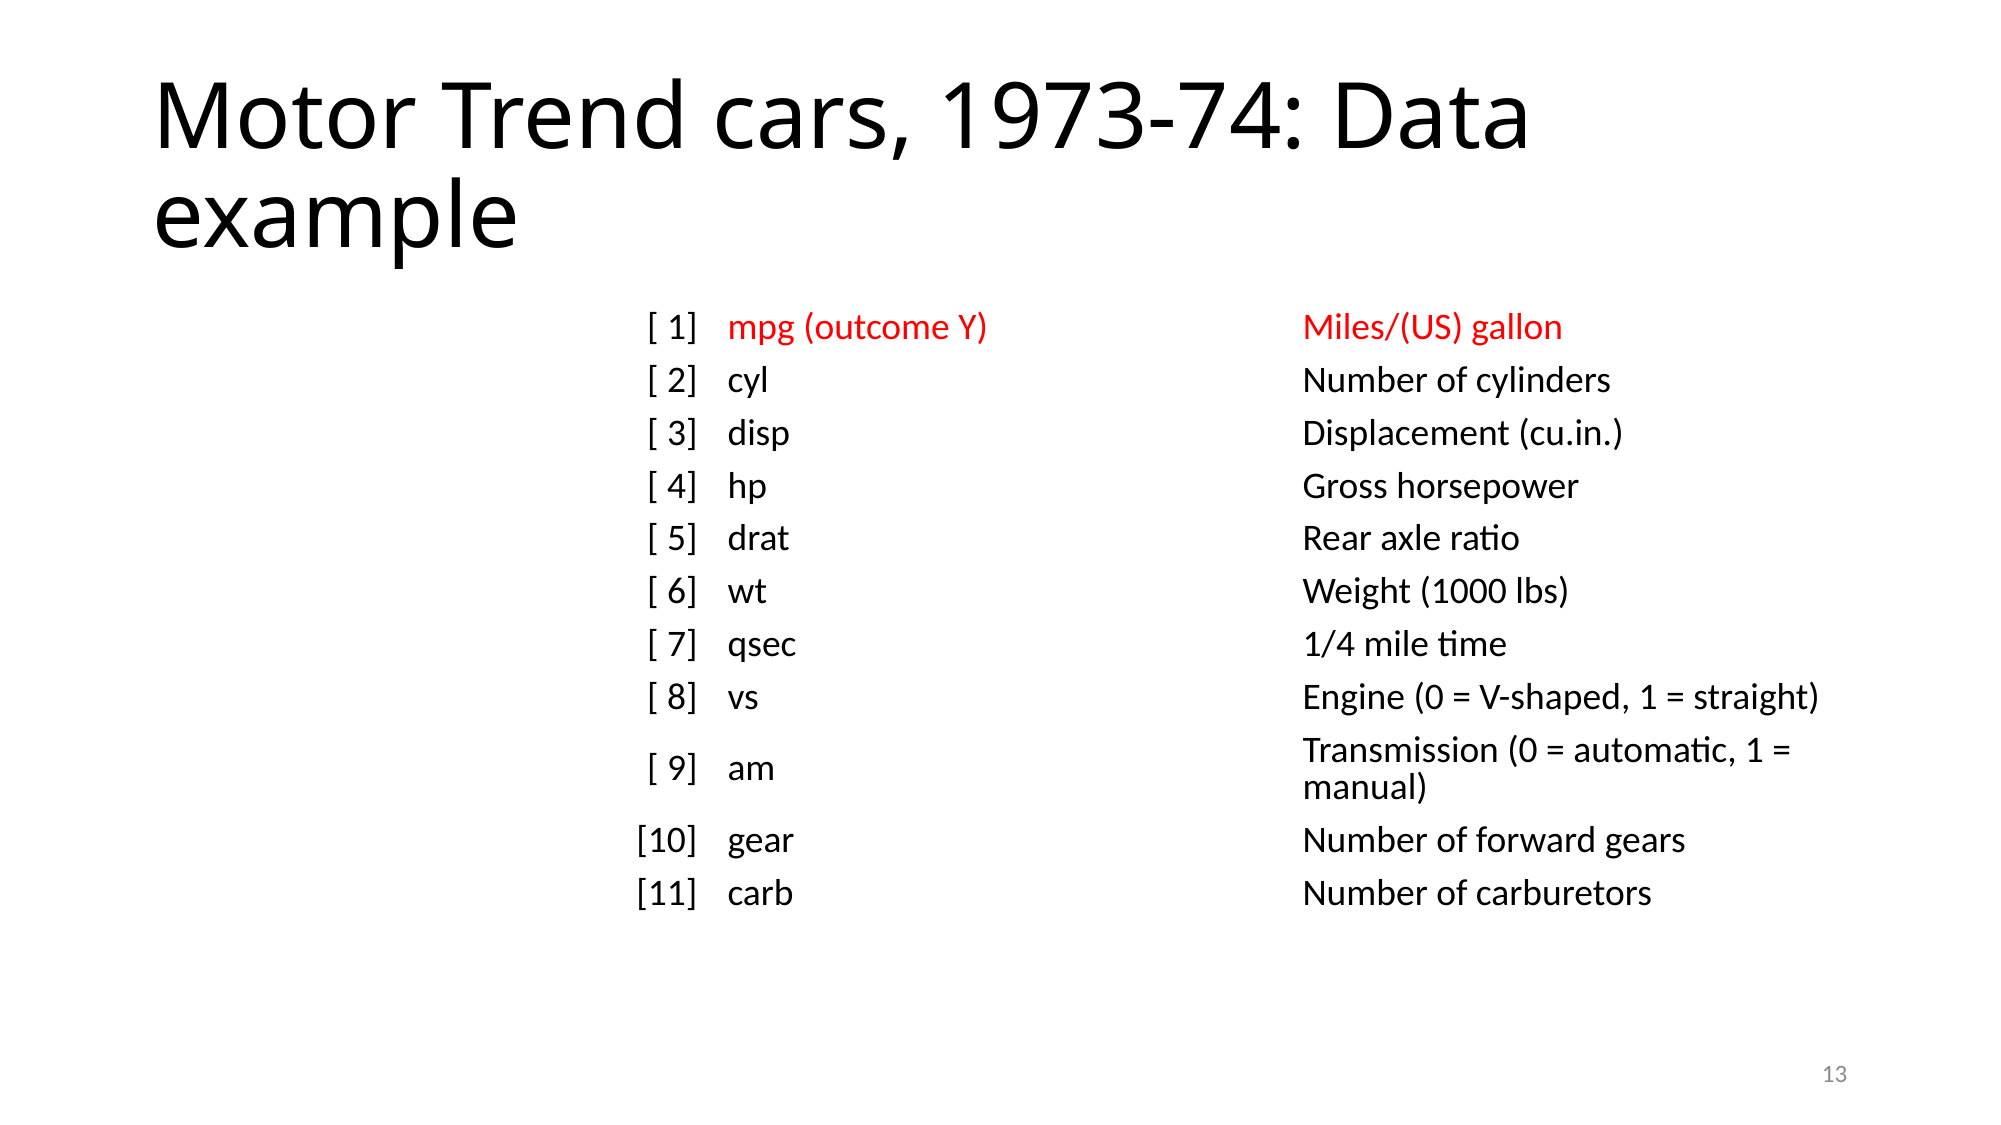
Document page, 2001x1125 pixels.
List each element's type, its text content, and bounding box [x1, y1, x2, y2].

table_cell [ 3] [137, 409, 712, 462]
table_cell [ 2] [137, 357, 712, 409]
table_cell am [712, 726, 1287, 817]
table_cell Displacement (cu.in.) [1287, 409, 1862, 462]
table_cell [ 7] [137, 621, 712, 673]
table_cell vs [712, 673, 1287, 726]
table_cell Rear axle ratio [1287, 515, 1862, 568]
table_cell [ 9] [137, 726, 712, 817]
table_cell Number of carburetors [1287, 870, 1862, 922]
table_cell [ 5] [137, 515, 712, 568]
table_cell gear [712, 817, 1287, 870]
table_cell disp [712, 409, 1287, 462]
table_cell Number of cylinders [1287, 357, 1862, 409]
table_cell [11] [137, 870, 712, 922]
table_cell Number of forward gears [1287, 817, 1862, 870]
table_cell drat [712, 515, 1287, 568]
table_cell [ 8] [137, 673, 712, 726]
table_header mpg (outcome Y) [712, 304, 1287, 357]
table_cell Weight (1000 lbs) [1287, 568, 1862, 621]
table_cell Engine (0 = V-shaped, 1 = straight) [1287, 673, 1862, 726]
table_header [ 1] [137, 304, 712, 357]
table_header Miles/(US) gallon [1287, 304, 1862, 357]
table_cell hp [712, 462, 1287, 515]
table_cell cyl [712, 357, 1287, 409]
table_cell [ 4] [137, 462, 712, 515]
slide_number 13 [1412, 1042, 1863, 1103]
table_cell [10] [137, 817, 712, 870]
table_cell 1/4 mile time [1287, 621, 1862, 673]
table_cell qsec [712, 621, 1287, 673]
table_cell Transmission (0 = automatic, 1 = manual) [1287, 726, 1862, 817]
table_cell carb [712, 870, 1287, 922]
title Motor Trend cars, 1973-74: Data example [137, 59, 1863, 278]
table_cell [ 6] [137, 568, 712, 621]
table_cell wt [712, 568, 1287, 621]
table_cell Gross horsepower [1287, 462, 1862, 515]
